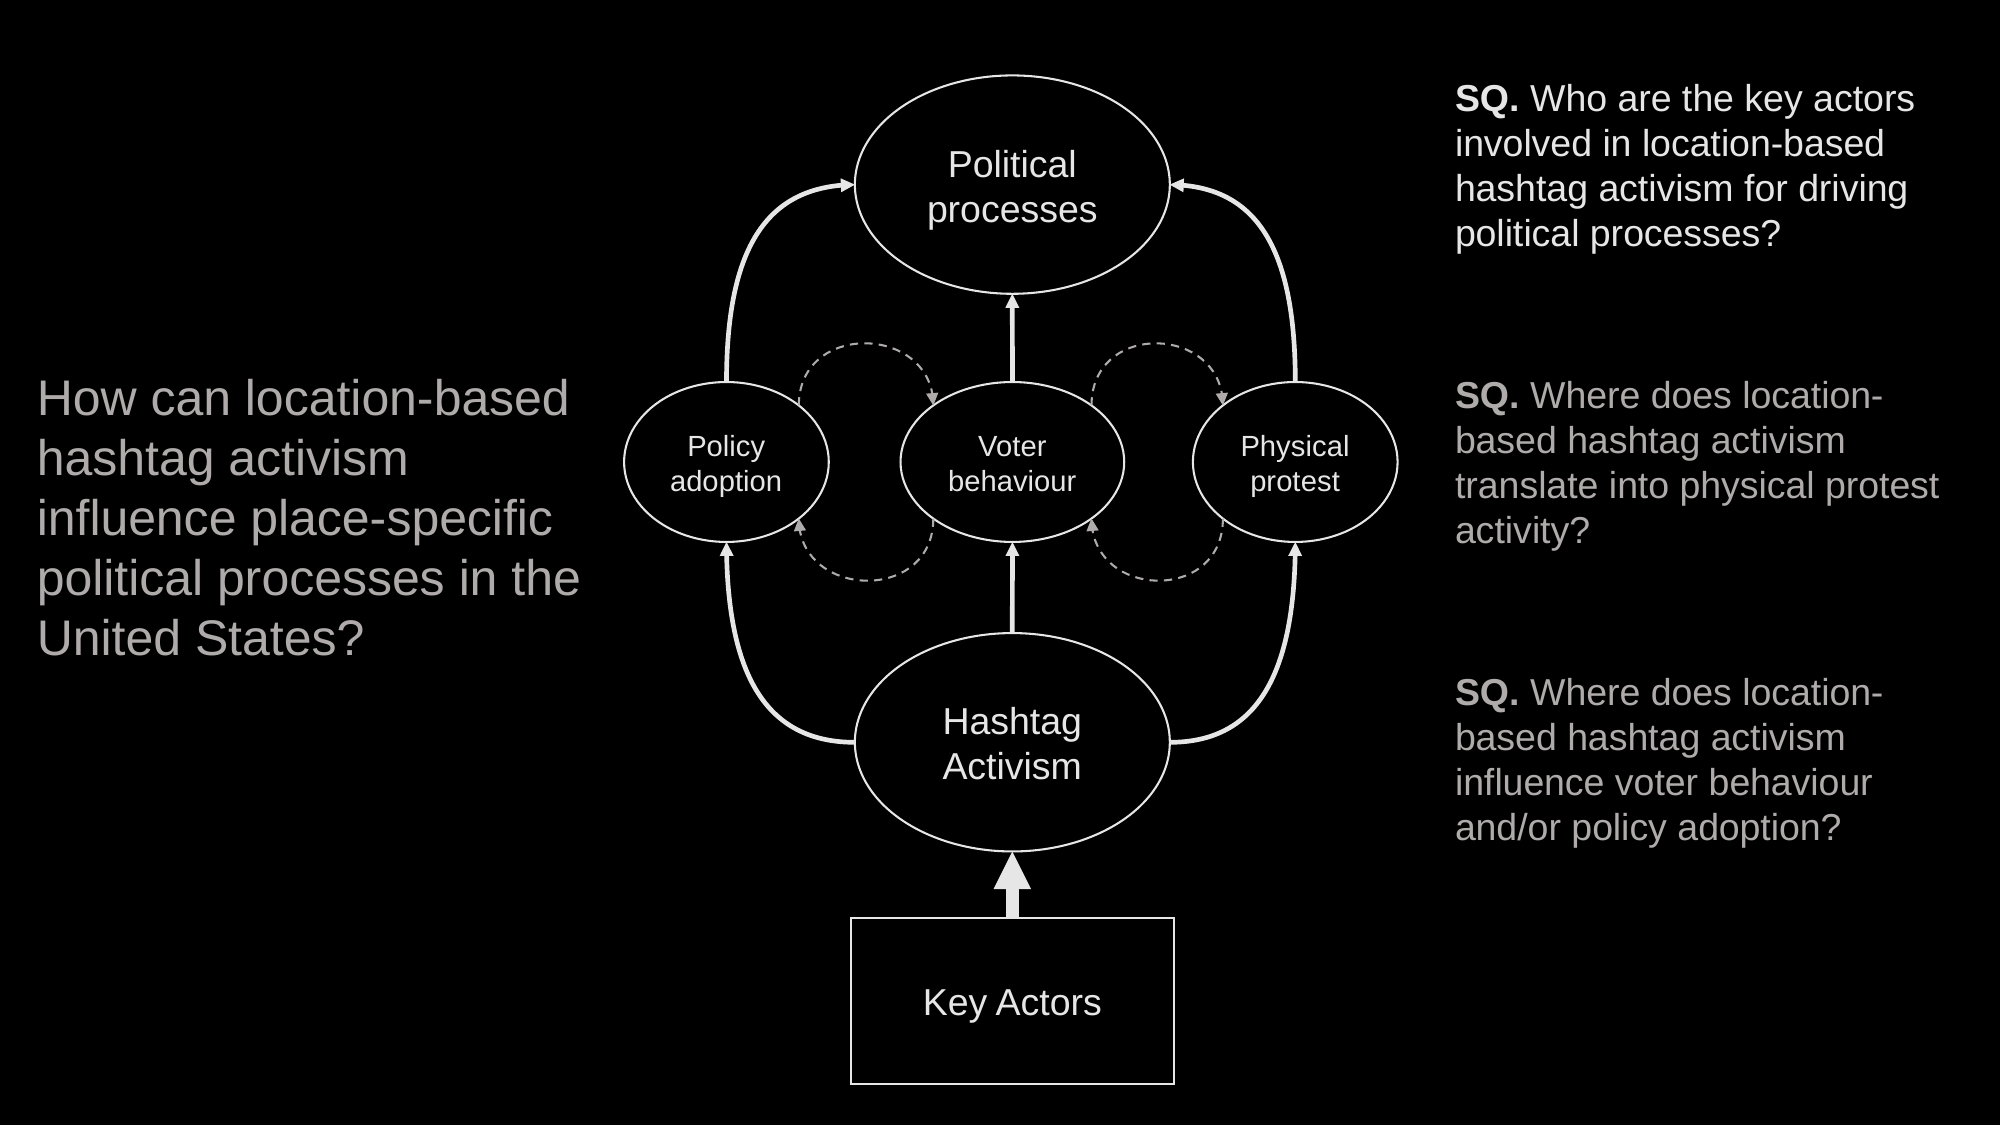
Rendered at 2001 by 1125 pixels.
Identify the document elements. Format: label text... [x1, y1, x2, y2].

text_box Hashtag Activism [853, 632, 1171, 853]
text_box Voter behaviour [899, 381, 1126, 543]
text_box SQ. Where does location-based hashtag activism translate into physical protest activity? [1440, 363, 1983, 559]
text_box SQ. Who are the key actors involved in location-based hashtag activism for driving political processes? [1440, 66, 1983, 261]
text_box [691, 219, 890, 348]
text_box SQ. Where does location-based hashtag activism influence voter behaviour and/or policy adoption? [1440, 660, 1983, 856]
text_box Political processes [853, 74, 1171, 295]
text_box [1169, 542, 1296, 743]
text_box Key Actors [850, 917, 1175, 1085]
text_box Policy adoption [623, 381, 830, 543]
text_box How can location-based hashtag activism influence place-specific political processes in the United States? [22, 358, 598, 674]
text_box Physical protest [1191, 381, 1399, 543]
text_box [726, 542, 855, 743]
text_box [1133, 220, 1332, 347]
